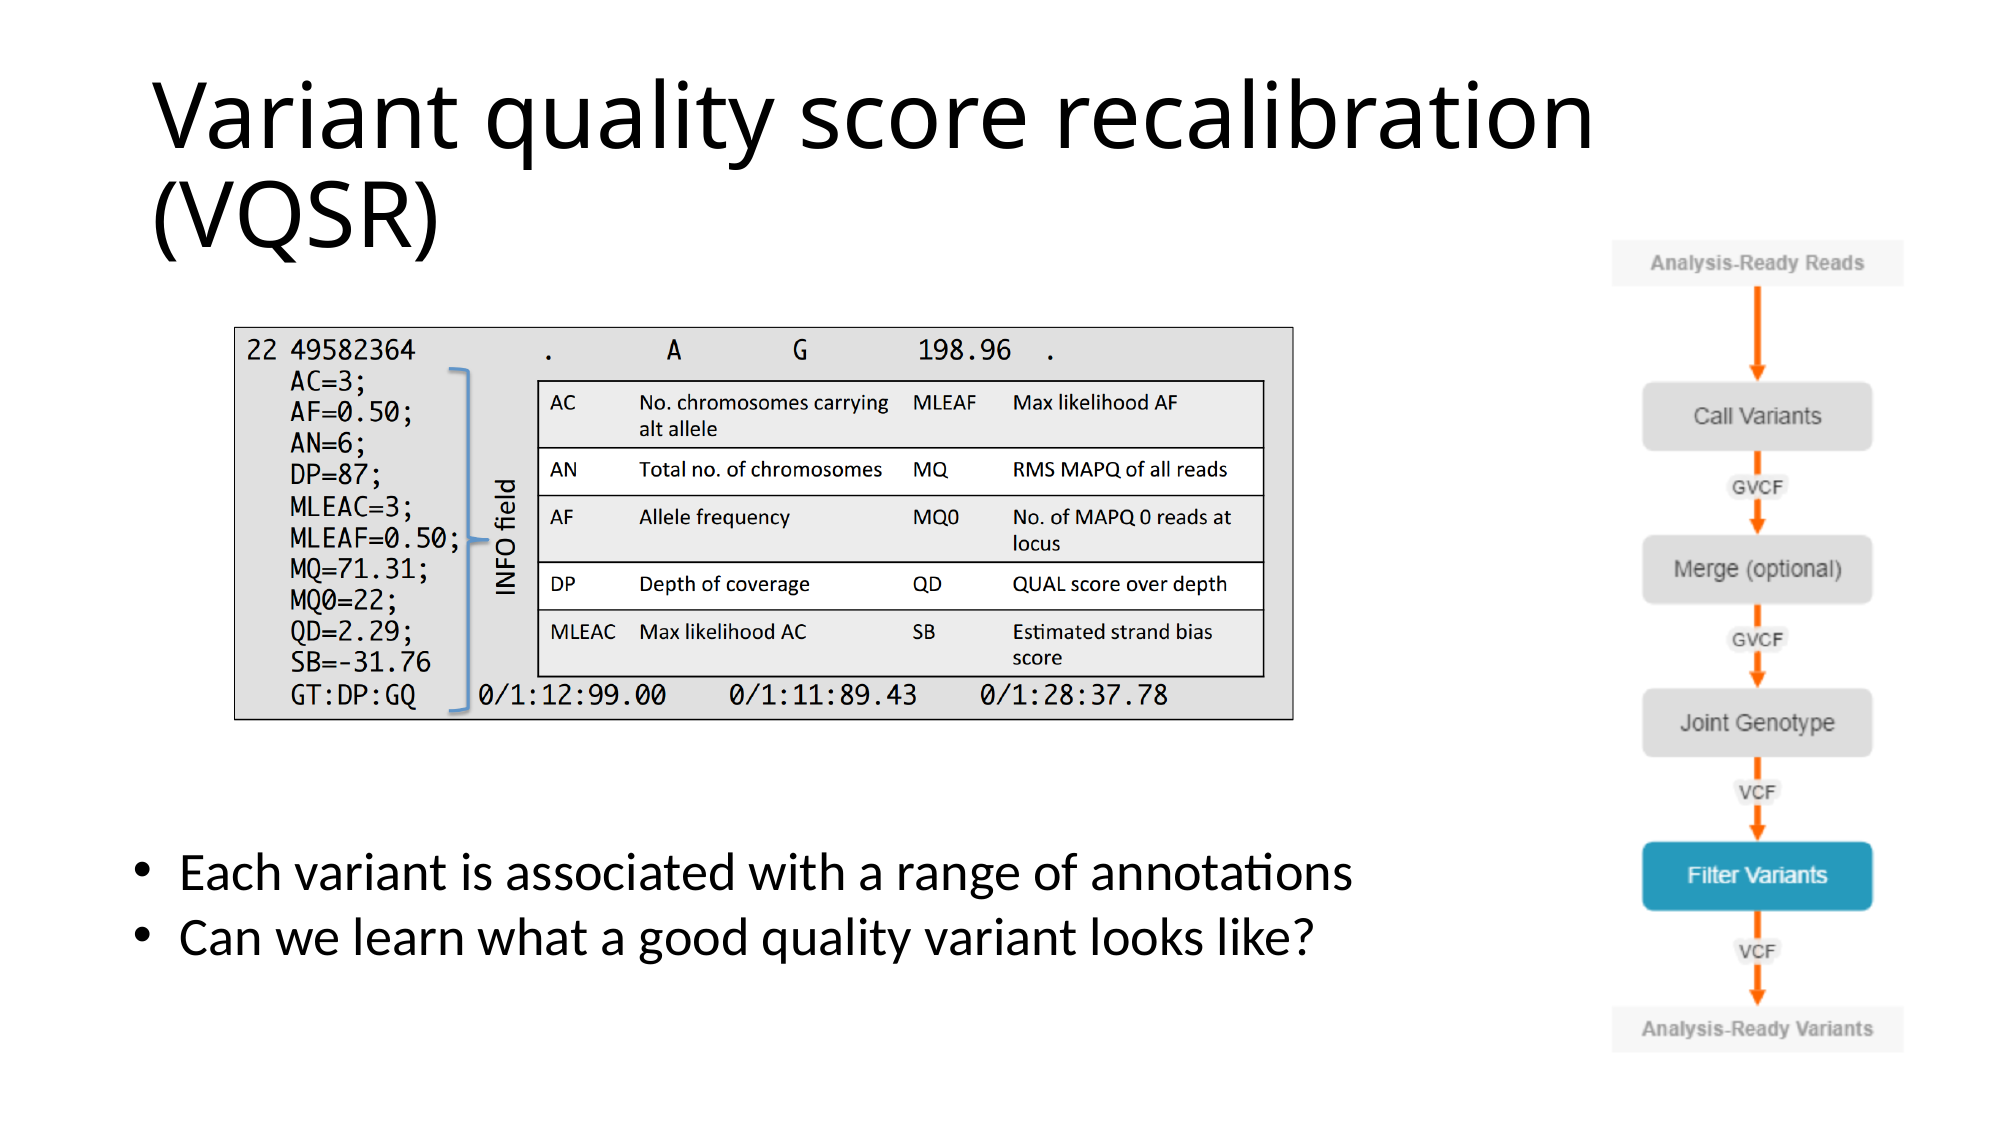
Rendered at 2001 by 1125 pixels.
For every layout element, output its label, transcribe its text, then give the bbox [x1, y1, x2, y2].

picture [209, 310, 1316, 736]
picture [1578, 219, 1934, 1091]
title Variant quality score recalibration (VQSR) [137, 59, 1863, 278]
text_box Each variant is associated with a range of annotations Can we learn what a good quality variant looks like? [118, 829, 1371, 974]
